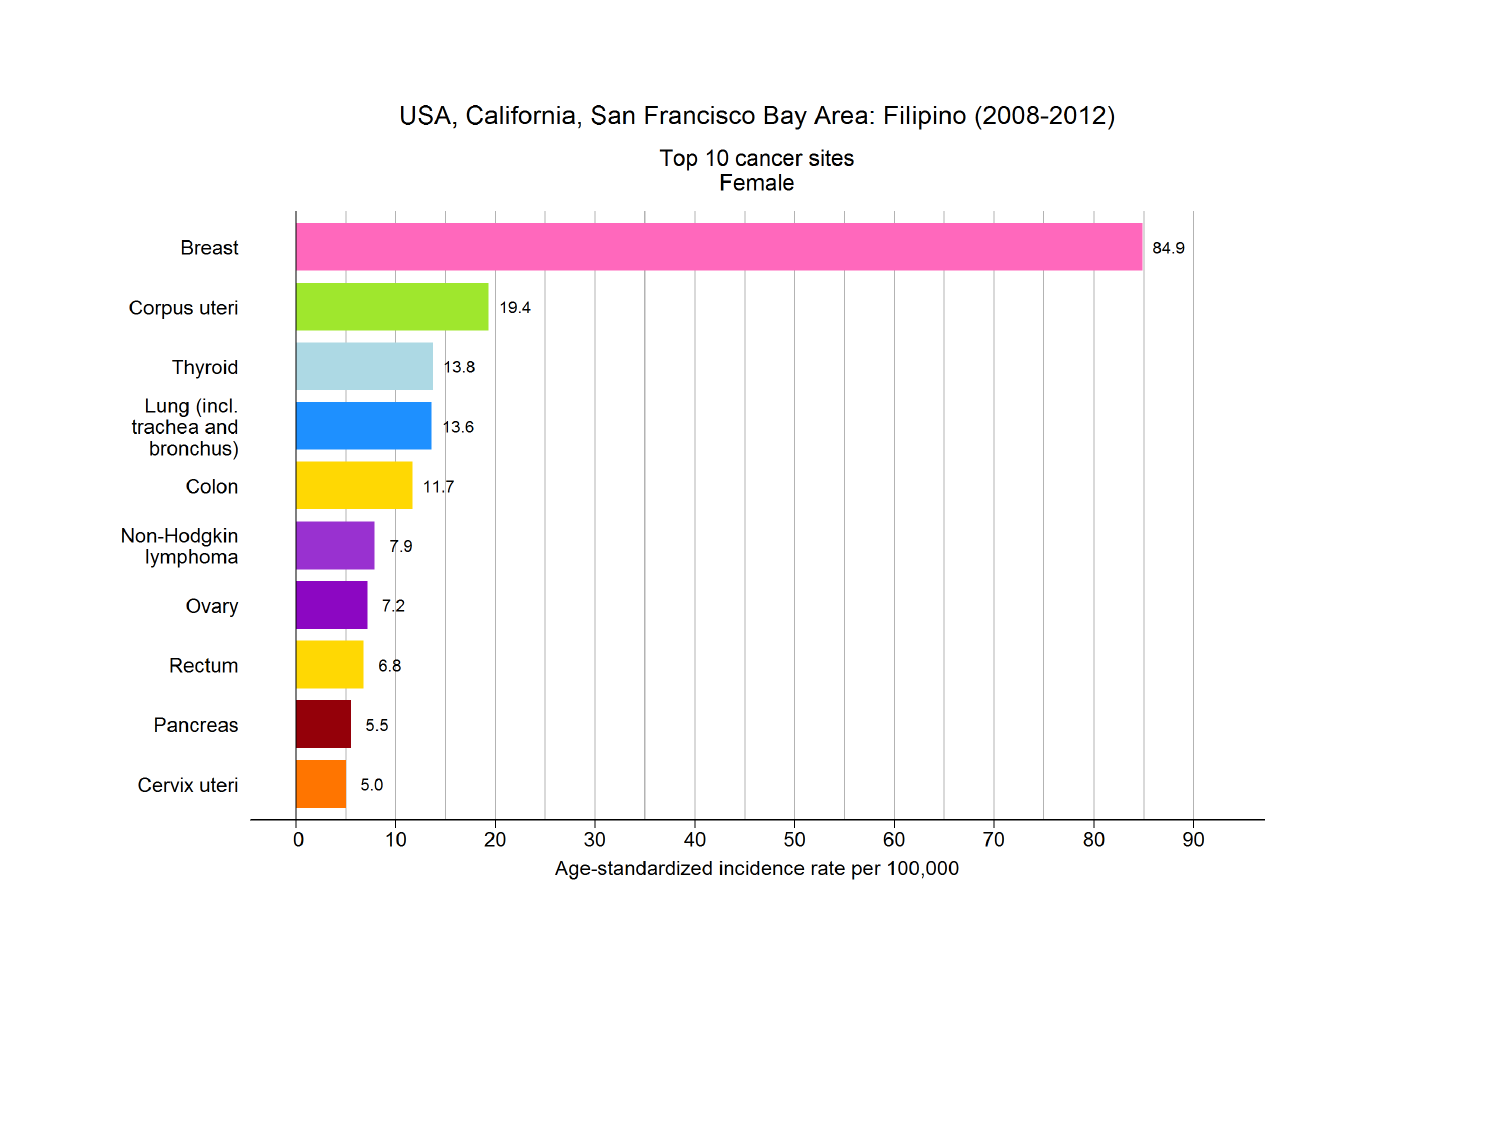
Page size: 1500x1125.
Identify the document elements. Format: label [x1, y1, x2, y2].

list [91, 67, 1293, 917]
